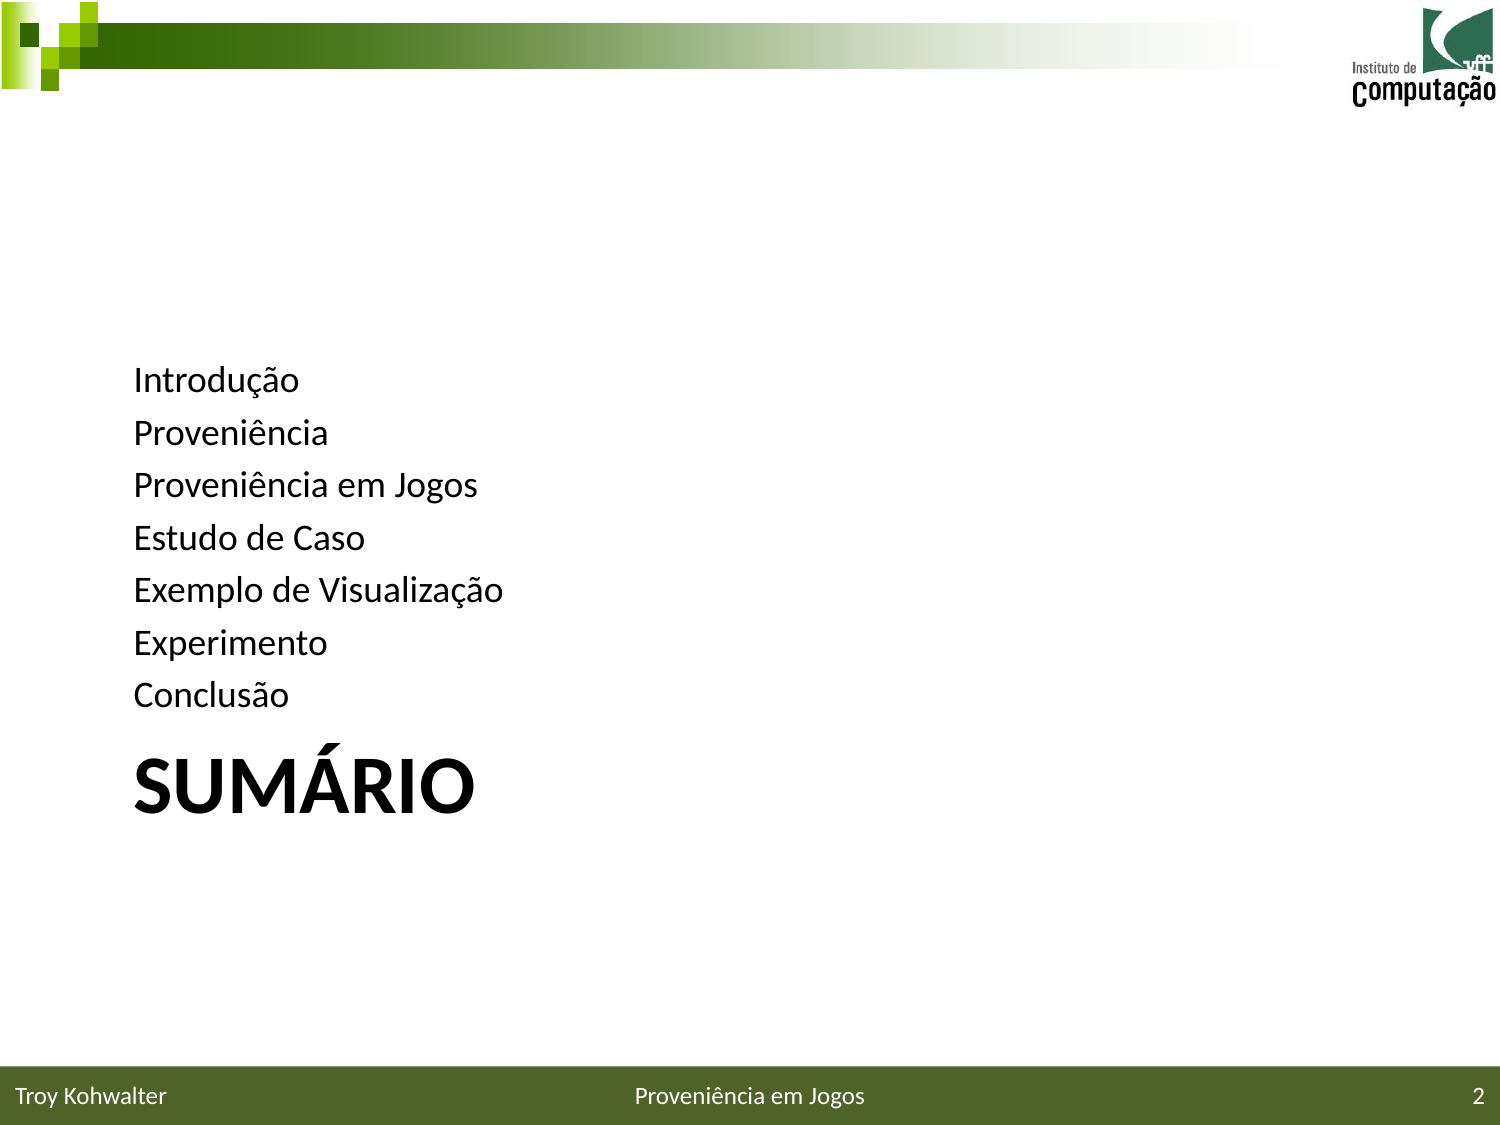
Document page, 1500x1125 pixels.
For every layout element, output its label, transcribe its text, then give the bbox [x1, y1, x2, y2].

title Sumário [118, 723, 1394, 947]
footer Proveniência em Jogos [512, 1065, 988, 1125]
slide_number Troy Kohwalter [0, 1065, 350, 1125]
slide_number 2 [1149, 1065, 1500, 1125]
list Introdução Proveniência Proveniência em Jogos Estudo de Caso Exemplo de Visualização Experimento Conclusão [118, 476, 1394, 723]
